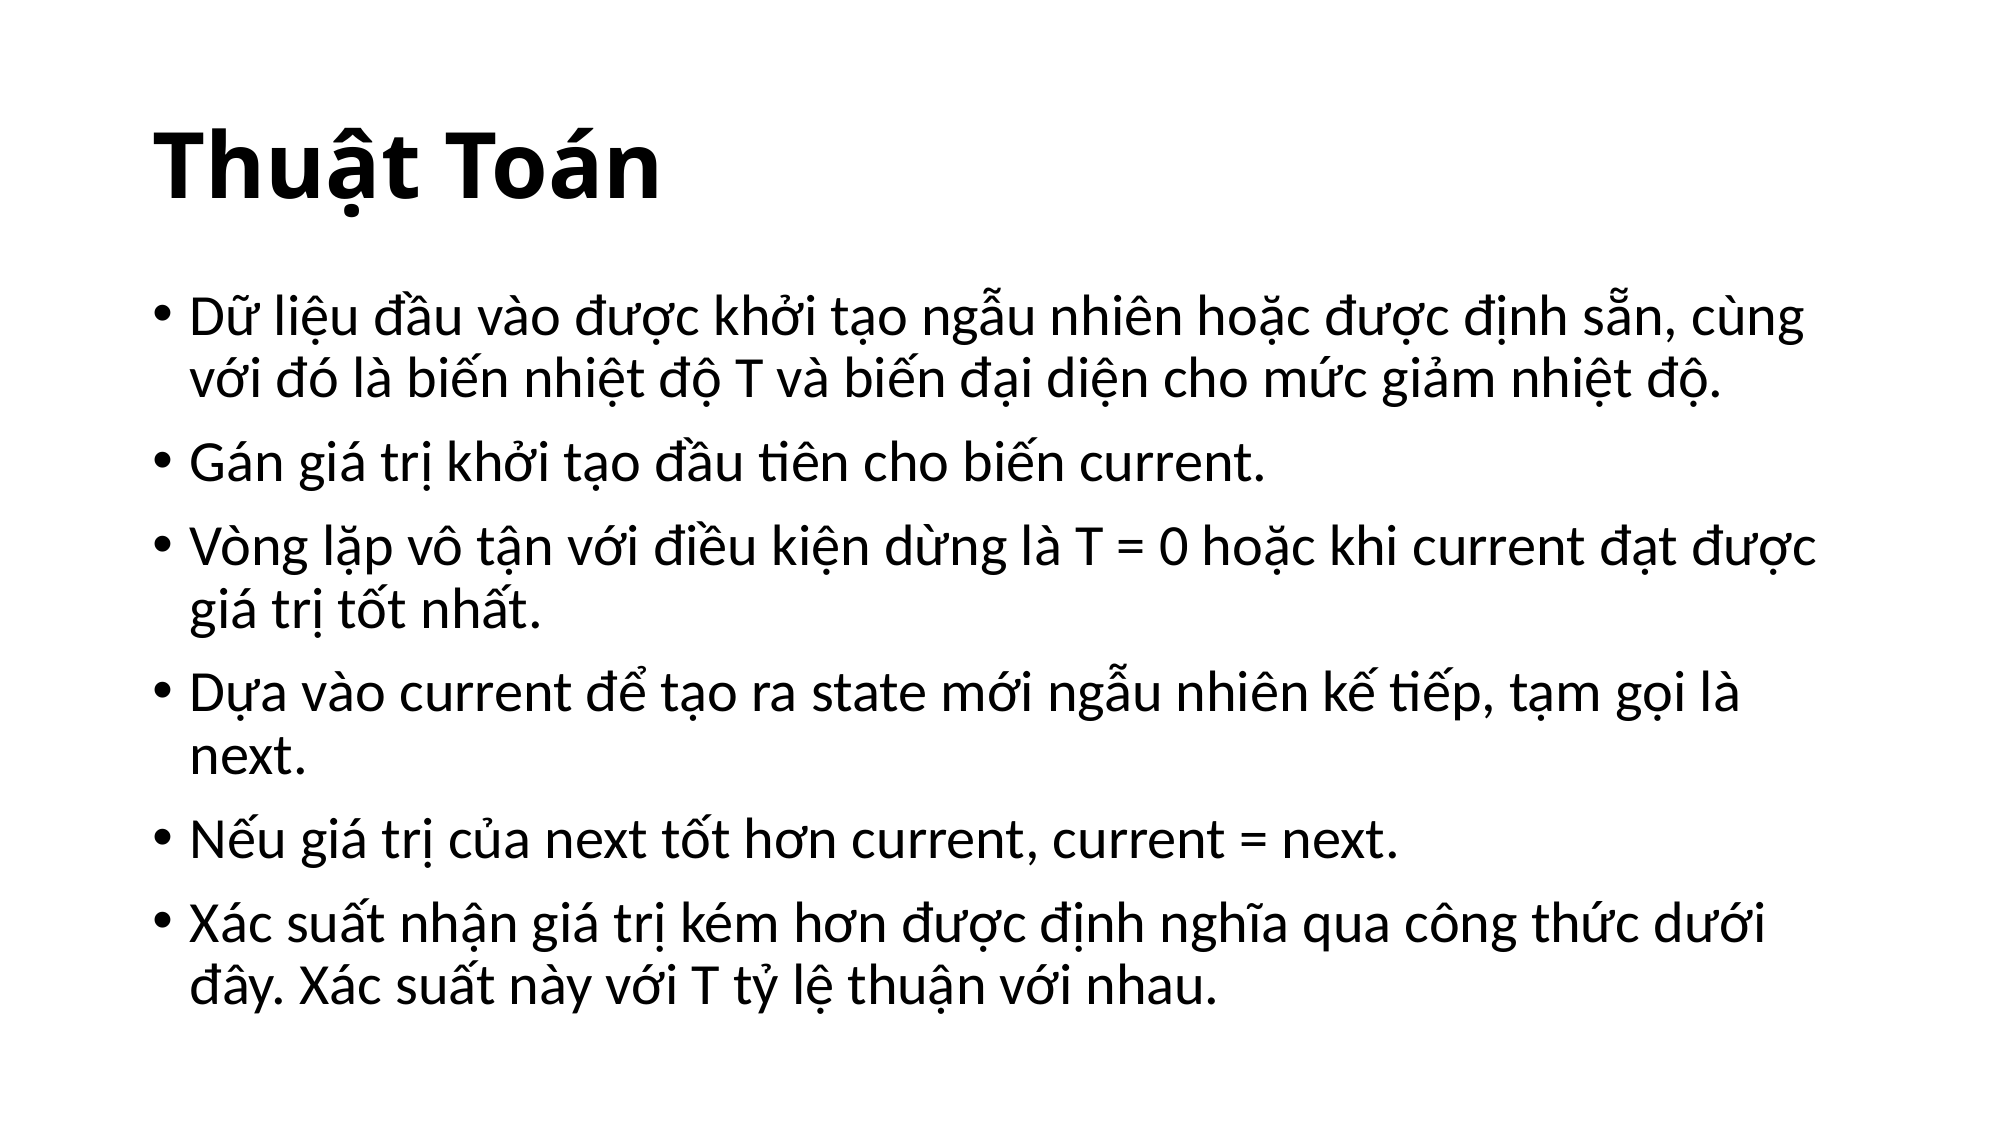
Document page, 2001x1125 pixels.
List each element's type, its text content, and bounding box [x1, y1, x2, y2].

title Thuật Toán [137, 59, 1863, 277]
list Dữ liệu đầu vào được khởi tạo ngẫu nhiên hoặc được định sẵn, cùng với đó là biến nhiệt độ T và biến đại diện cho mức giảm nhiệt độ. Gán giá trị khởi tạo đầu tiên cho biến current. Vòng lặp vô tận với điều kiện dừng là T = 0 hoặc khi current đạt được giá trị tốt nhất. Dựa vào current để tạo ra state mới ngẫu nhiên kế tiếp, tạm gọi là next. Nếu giá trị của next tốt hơn current, current = next. Xác suất nhận giá trị kém hơn được định nghĩa qua công thức dưới đây. Xác suất này với T tỷ lệ thuận với nhau. [137, 277, 1863, 1043]
